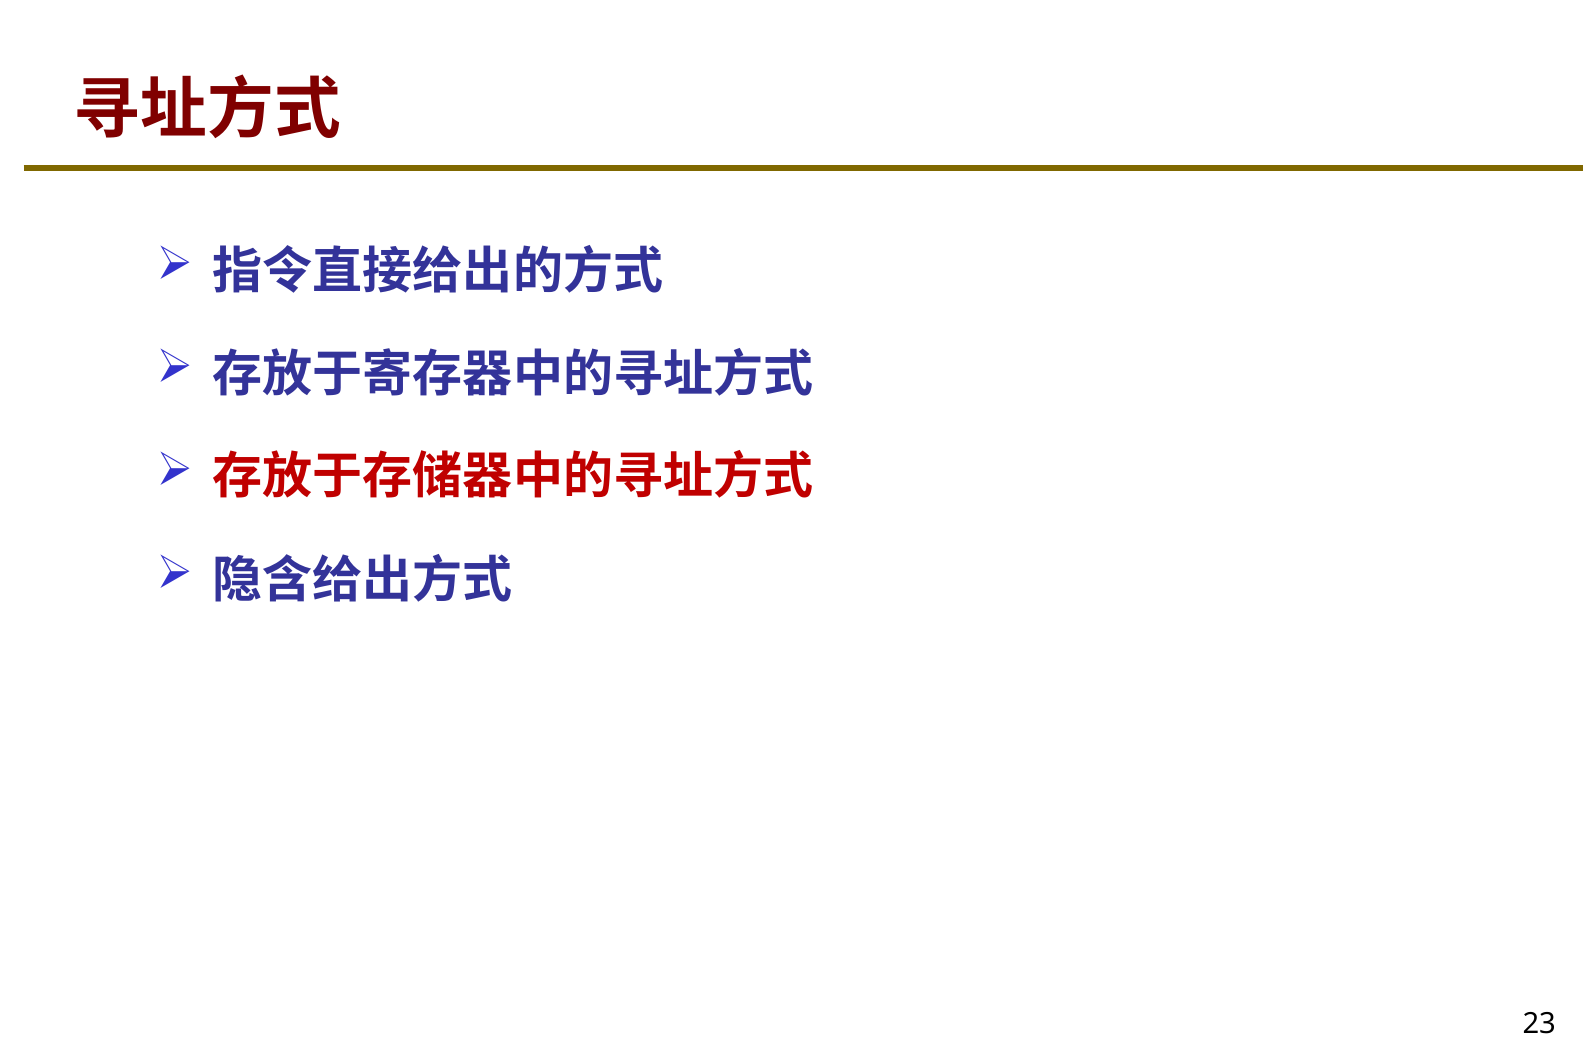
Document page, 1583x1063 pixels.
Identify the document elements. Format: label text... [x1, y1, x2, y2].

slide_number 23 [1474, 980, 1572, 1052]
title 寻址方式 [59, 35, 1408, 154]
list 指令直接给出的方式 存放于寄存器中的寻址方式 存放于存储器中的寻址方式 隐含给出方式 [141, 212, 1476, 860]
